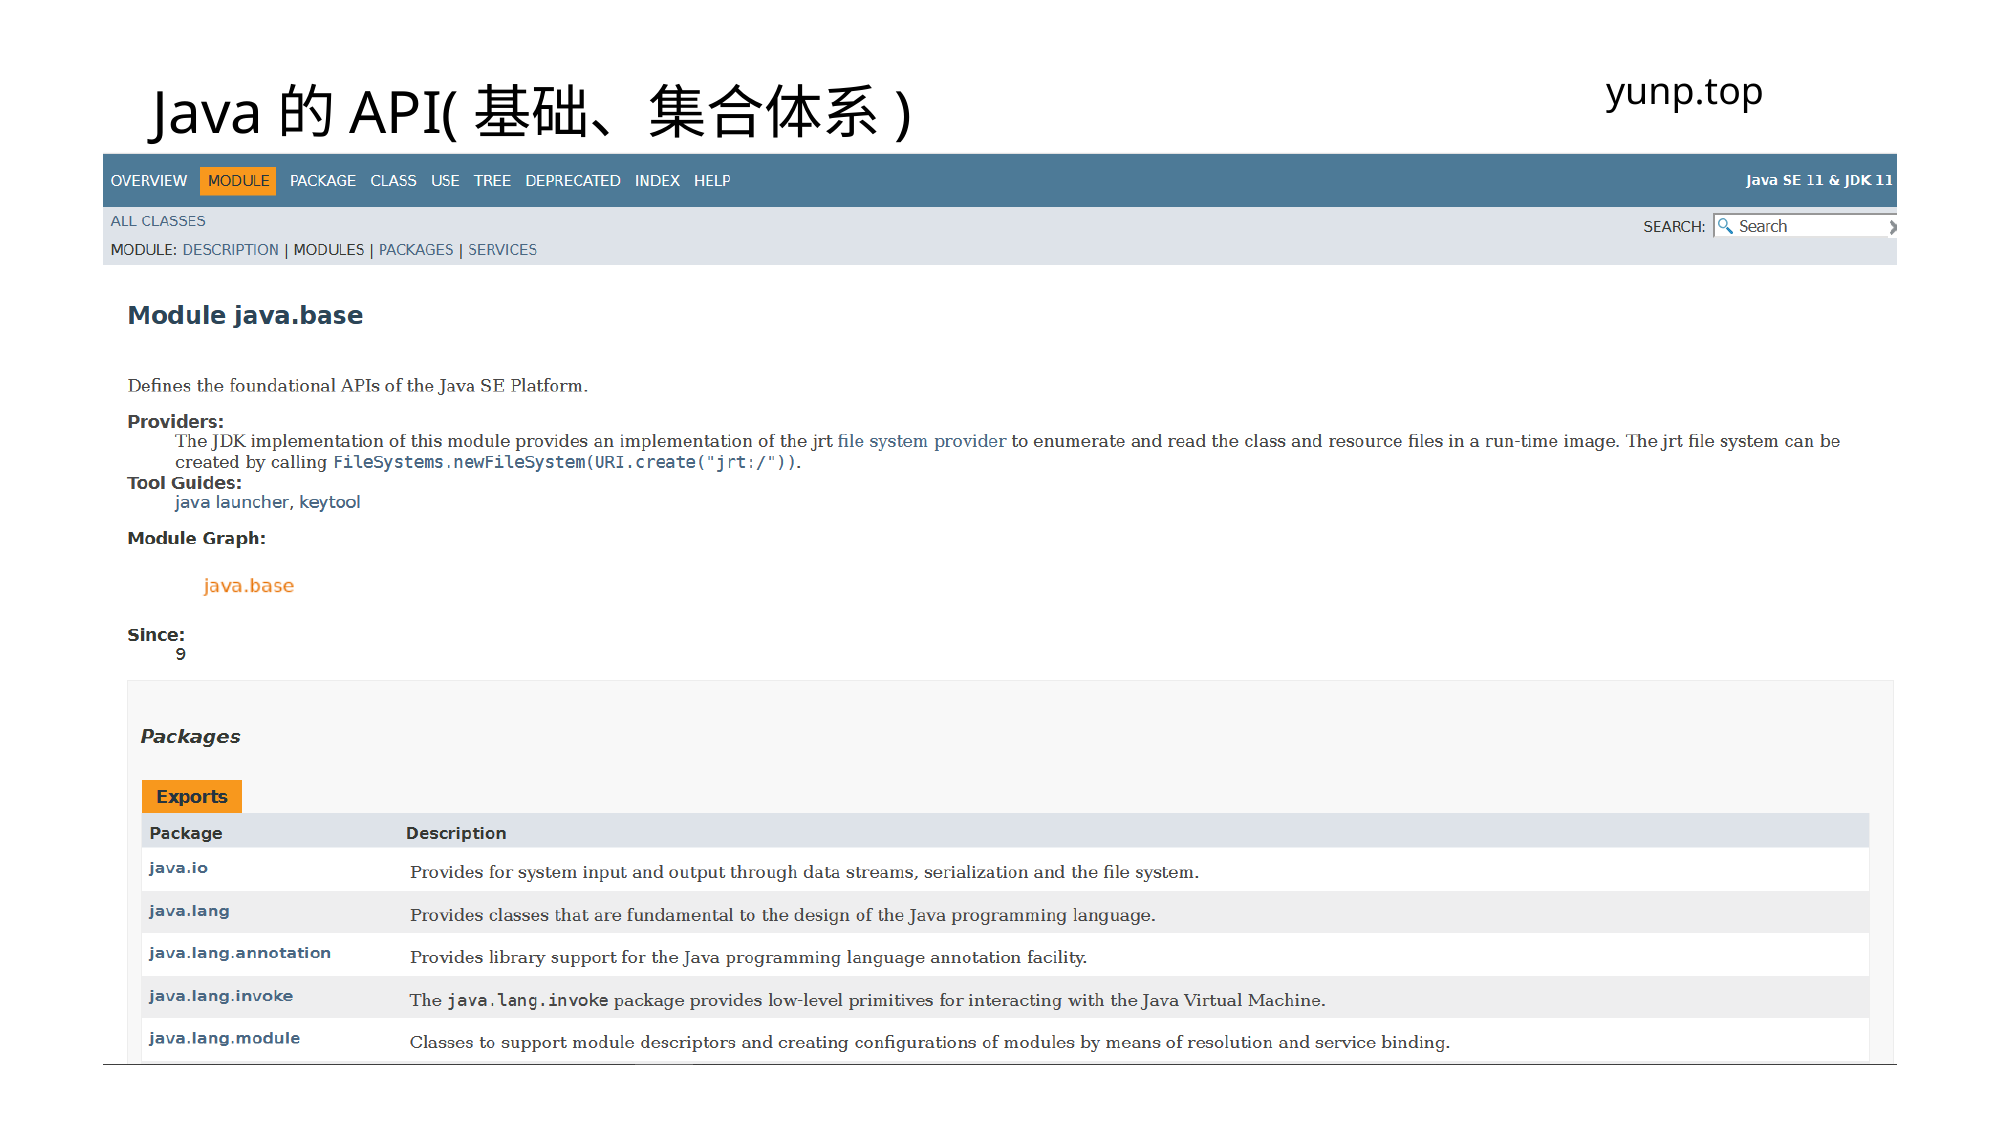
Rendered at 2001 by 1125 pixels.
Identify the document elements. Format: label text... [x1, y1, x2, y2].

text_box yunp.top [1591, 59, 1844, 120]
picture [103, 152, 1897, 1066]
title Java的API(基础、集合体系) [137, 59, 1592, 152]
